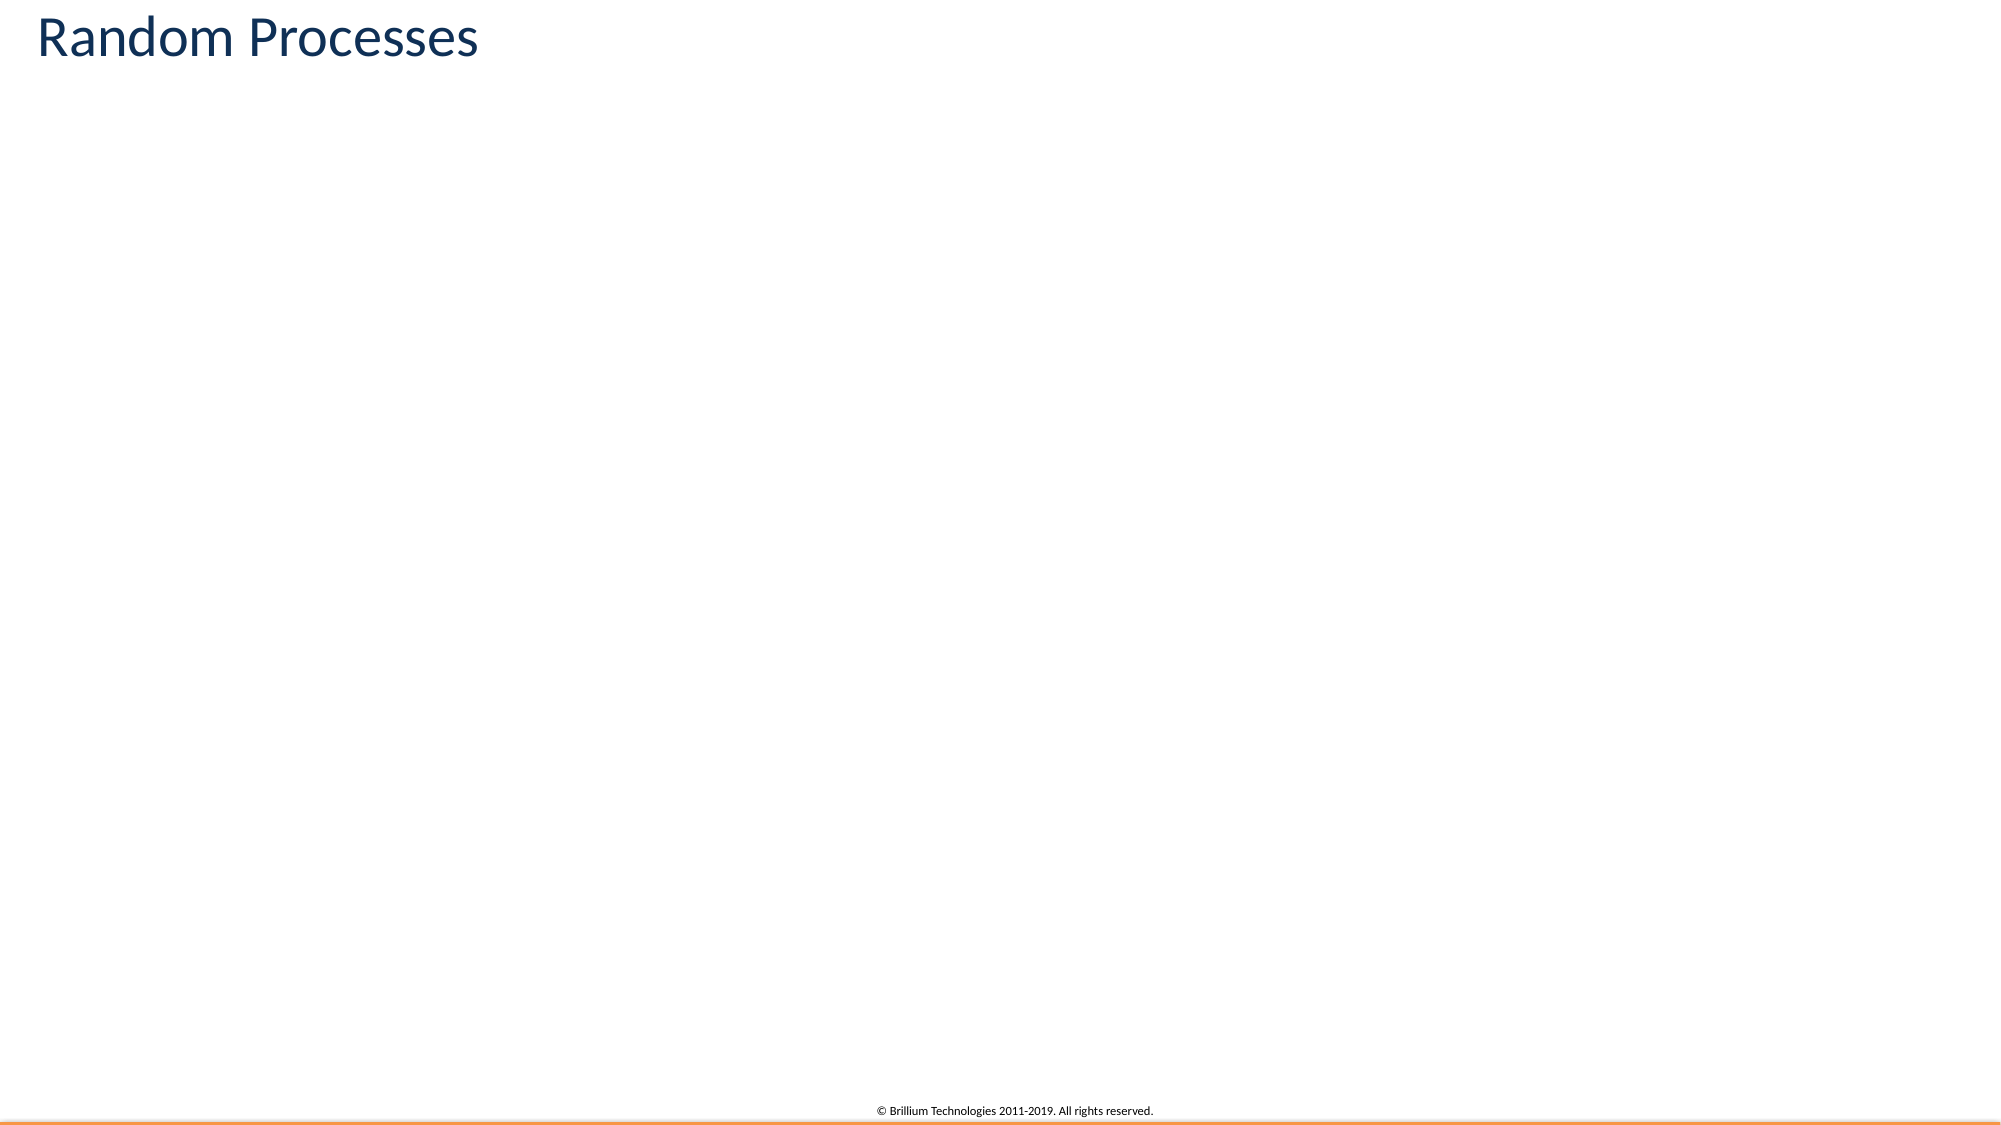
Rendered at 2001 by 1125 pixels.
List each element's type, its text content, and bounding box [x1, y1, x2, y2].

title Random Processes [22, 0, 1900, 66]
